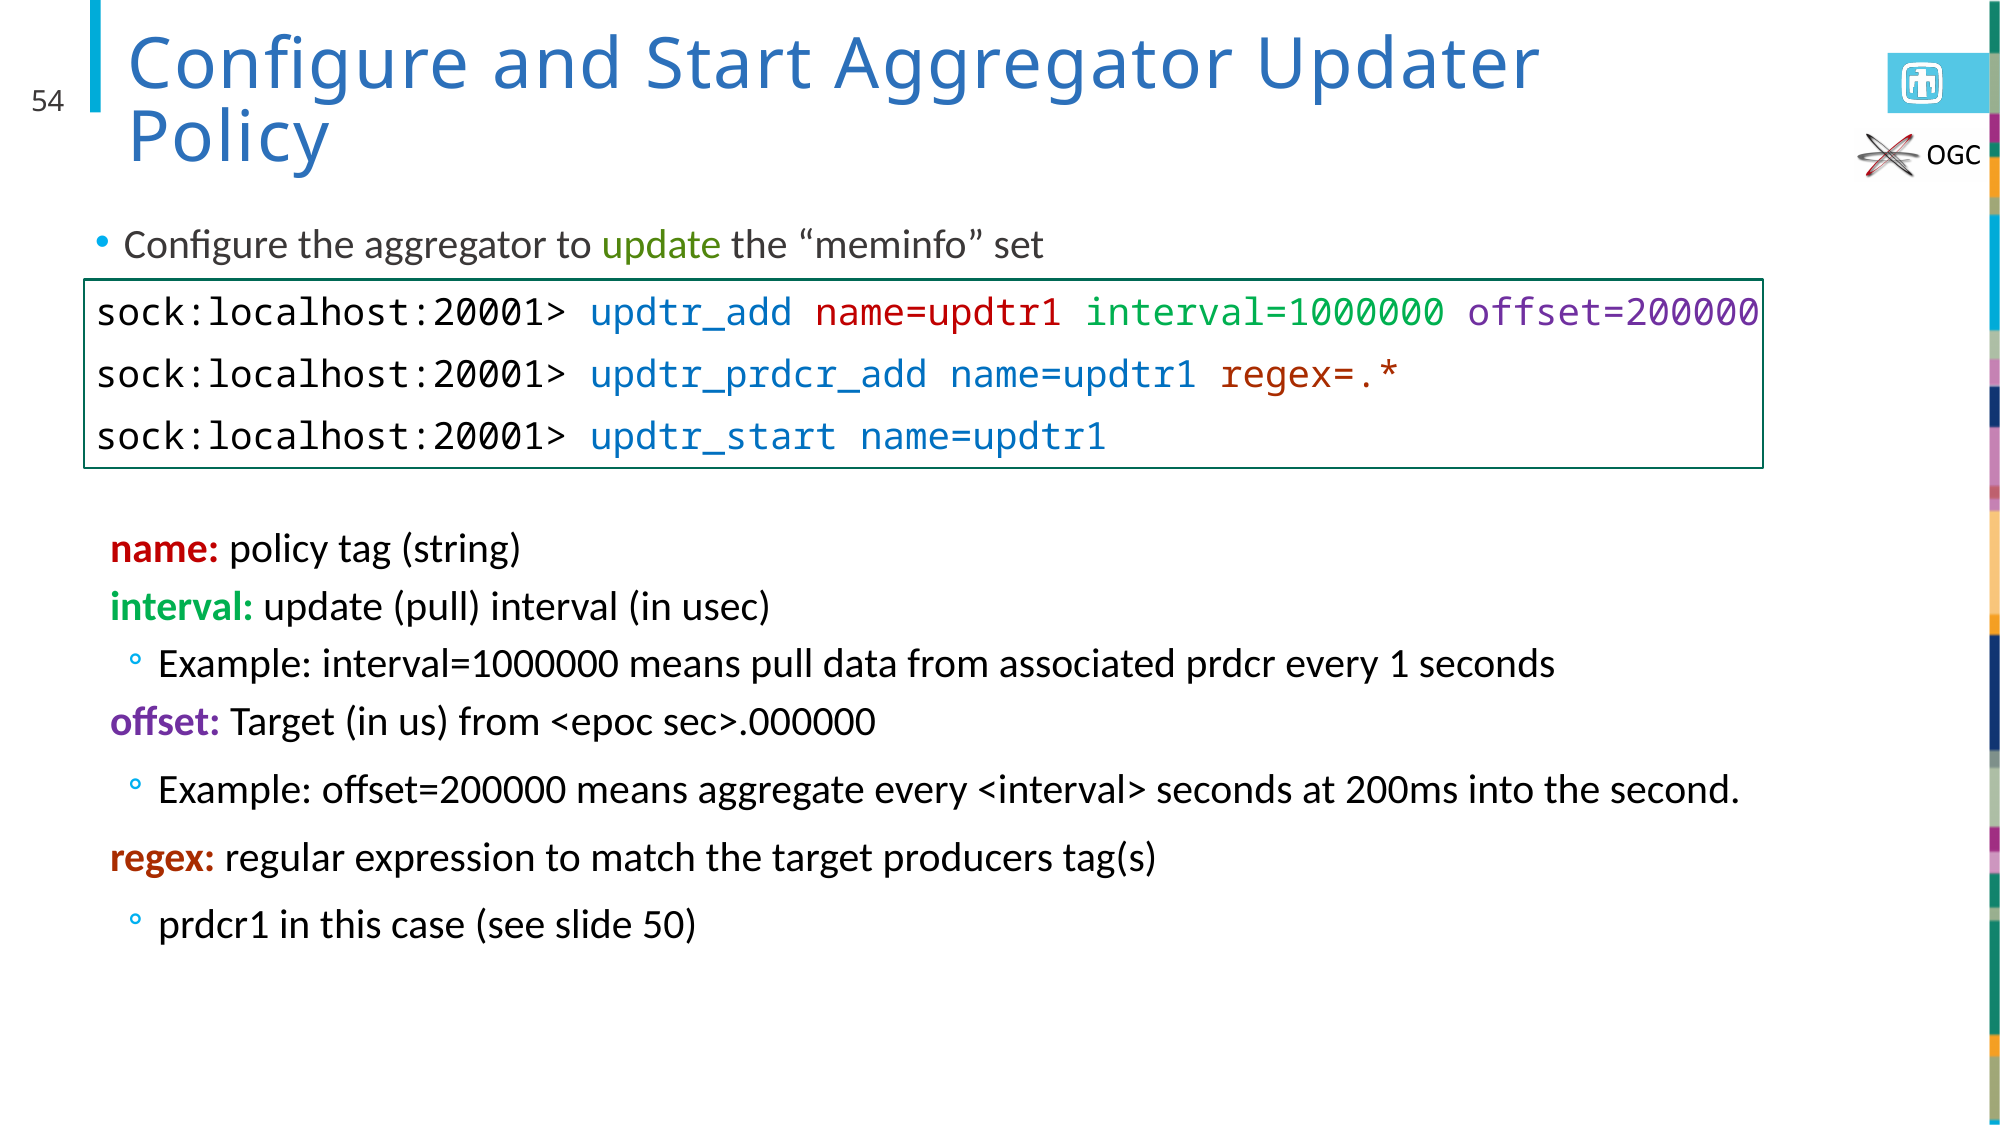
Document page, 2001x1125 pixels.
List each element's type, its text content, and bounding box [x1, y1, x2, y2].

picture [1990, 1, 1999, 215]
slide_number 54 [10, 71, 80, 132]
title Configure and Start Aggregator Updater Policy [112, 23, 1663, 185]
picture [1990, 330, 1999, 1120]
list Configure the aggregator to update the “meminfo” set sock:localhost:20001> updtr_add name=updtr1 interval=1000000 offset=200000 sock:localhost:20001> updtr_prdcr_add name=updtr1 regex=.* sock:localhost:20001> updtr_start name=updtr1 name: policy tag (string) interval: update (pull) interval (in usec) Example: interval=1000000 means pull data from associated prdcr every 1 seconds offset: Target (in us) from <epoc sec>.000000 Example: offset=200000 means aggregate every <interval> seconds at 200ms into the second. regex: regular expression to match the target producers tag(s) prdcr1 in this case (see slide 50) [95, 198, 1864, 1056]
text_box [83, 278, 1764, 469]
picture [1901, 62, 1944, 104]
picture [1854, 128, 1987, 182]
